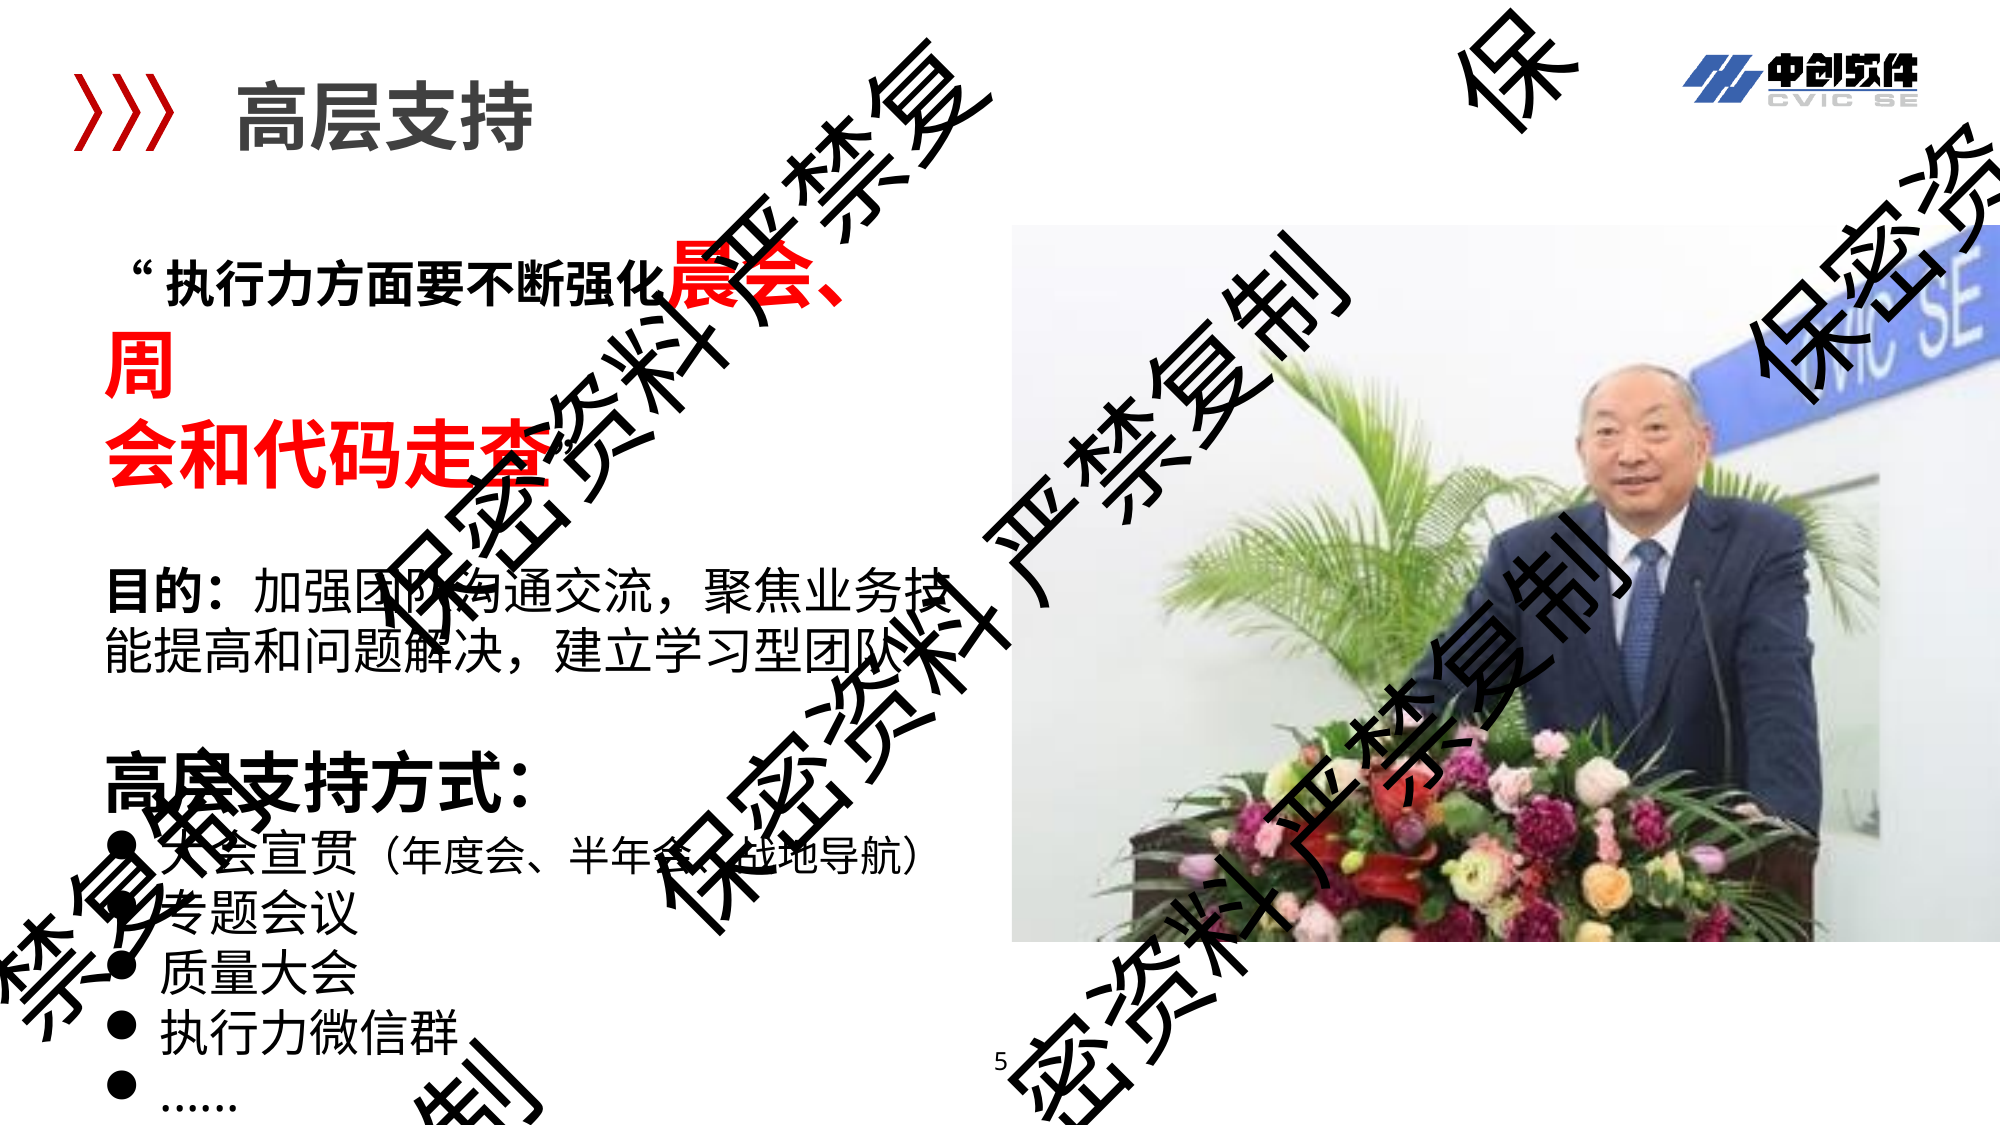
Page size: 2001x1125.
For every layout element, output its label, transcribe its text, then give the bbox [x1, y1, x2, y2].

text_box [145, 73, 174, 151]
text_box 保密资料 严禁复 [356, 0, 1038, 680]
picture [1681, 52, 1918, 107]
text_box 4 [989, 1051, 1011, 1081]
title 高层支持 [232, 67, 537, 225]
text_box [1011, 225, 2000, 942]
text_box 保密资 [1731, 99, 2000, 430]
text_box 保密资料 严禁复制 [638, 200, 1398, 961]
text_box 制 [404, 1002, 596, 1125]
text_box 保 [1440, 0, 1632, 159]
text_box 密资料 严禁复制 [998, 481, 1680, 1125]
text_box “执行力方面要不断强化晨会、周 会和代码走查” 目的：加强团队沟通交流，聚焦业务技 能提高和问题解决，建立学习型团队 高层支持方式： 大会宣贯（年度会、半年会、战地导航） 专题会议 质量大会 执行力微信群 ...... [101, 225, 956, 1122]
text_box [112, 73, 141, 151]
text_box 禁复制 [0, 731, 305, 1062]
text_box [73, 74, 103, 151]
